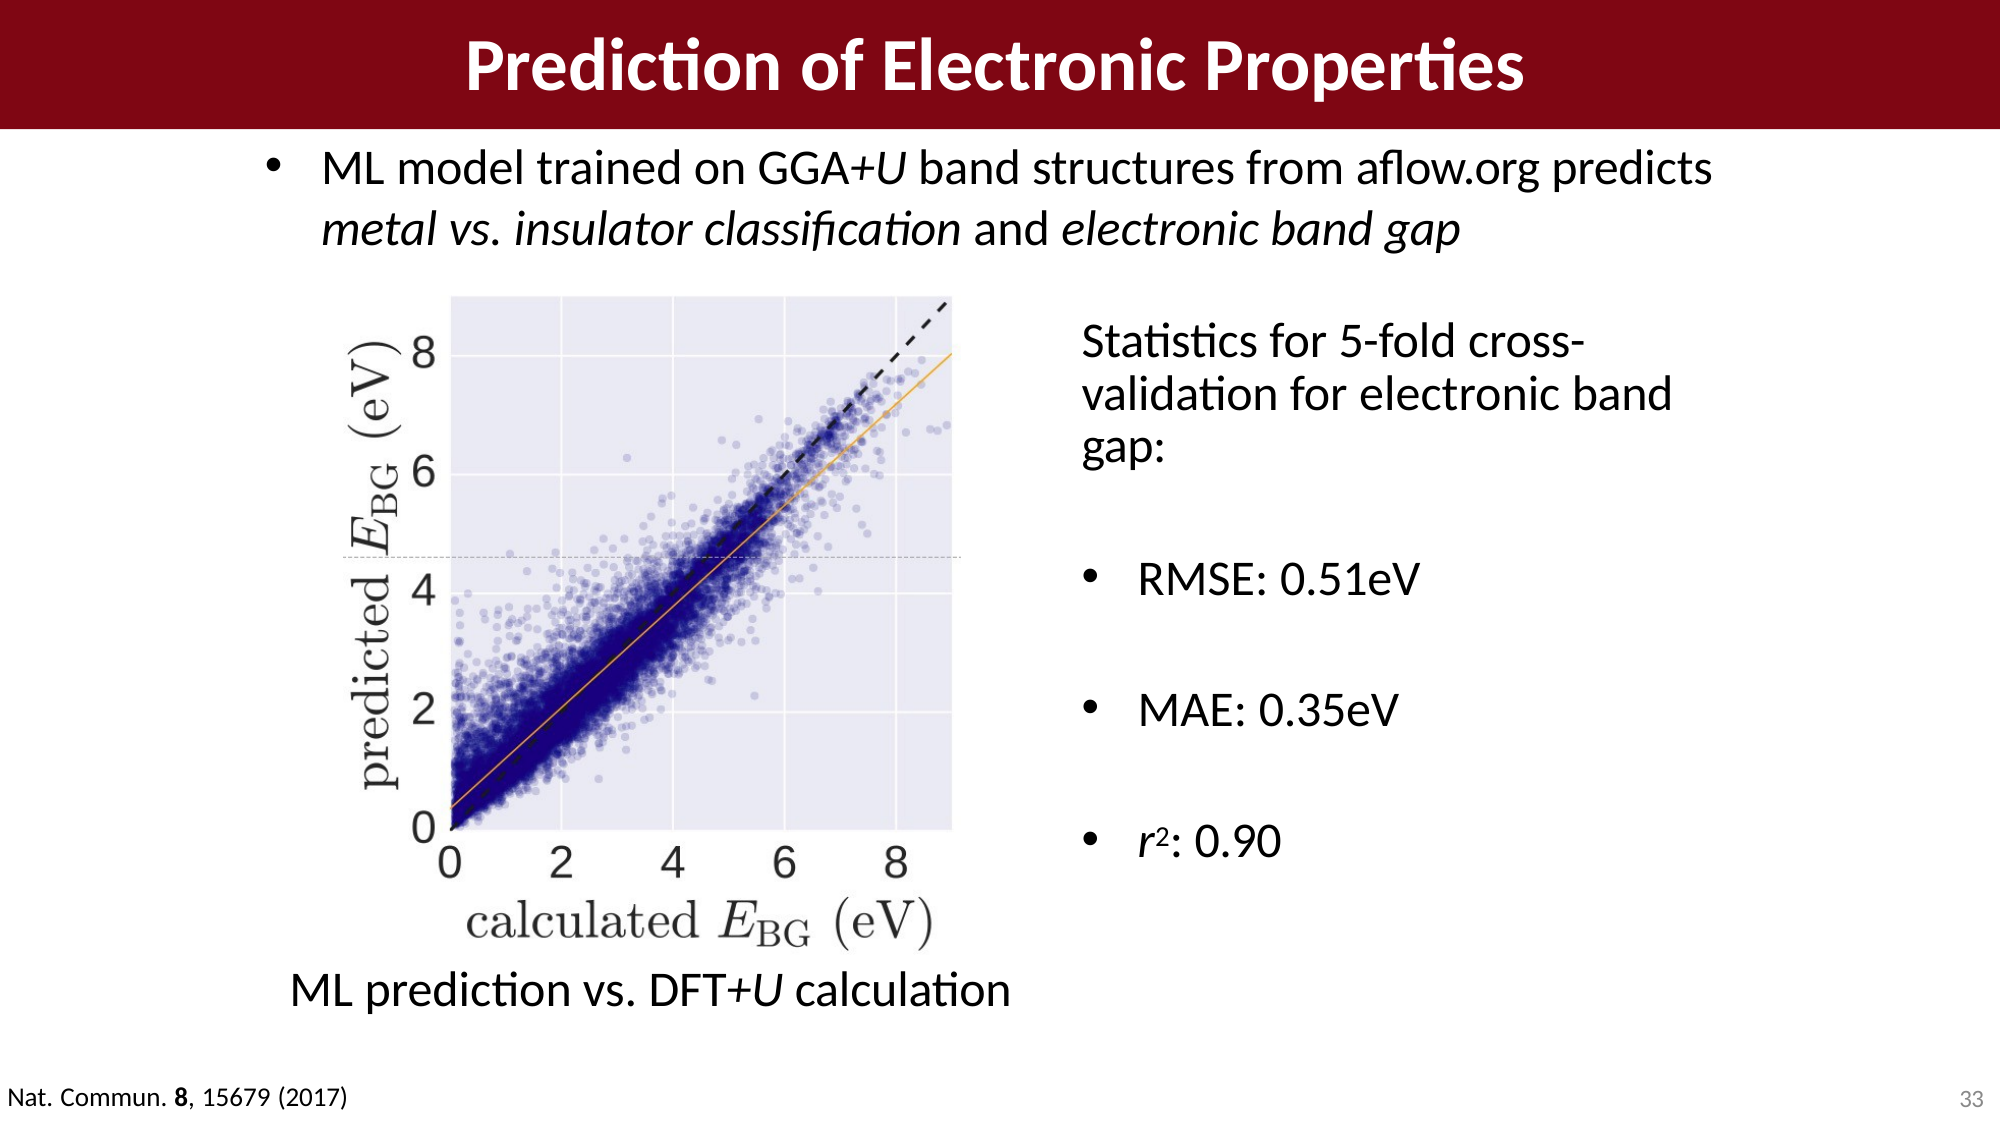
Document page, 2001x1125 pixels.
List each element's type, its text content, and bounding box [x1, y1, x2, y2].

picture [343, 295, 961, 955]
slide_number 35 [1953, 1081, 1994, 1125]
text_box ML model trained on GGA+U band structures from aflow.org predicts metal vs. insulator classification and electronic band gap Statistics for 5-fold cross- validation for electronic band gap: RMSE: 0.51eV MAE: 0.35eV r2: 0.90 ML prediction vs. DFT+U calculation [258, 132, 1726, 1017]
text_box Nat. Commun. 8, 15679 (2017) [5, 1079, 357, 1113]
title Prediction of Electronic Properties [44, 13, 1949, 204]
